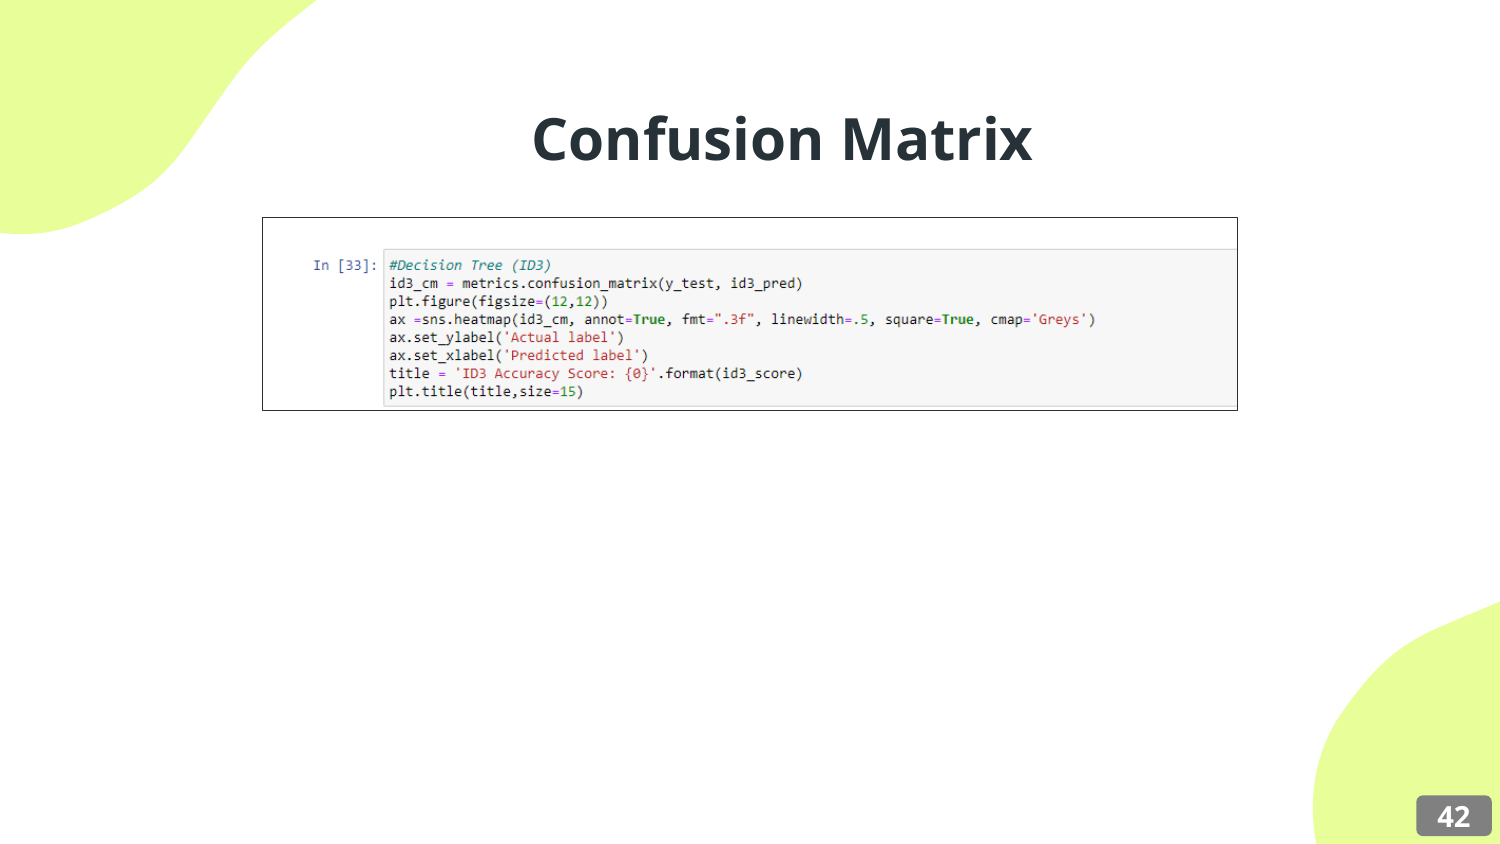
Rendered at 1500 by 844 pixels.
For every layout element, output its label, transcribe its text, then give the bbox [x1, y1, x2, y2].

picture [262, 216, 1238, 411]
title Confusion Matrix [0, 21, 1500, 218]
text_box 42 [1414, 793, 1495, 839]
